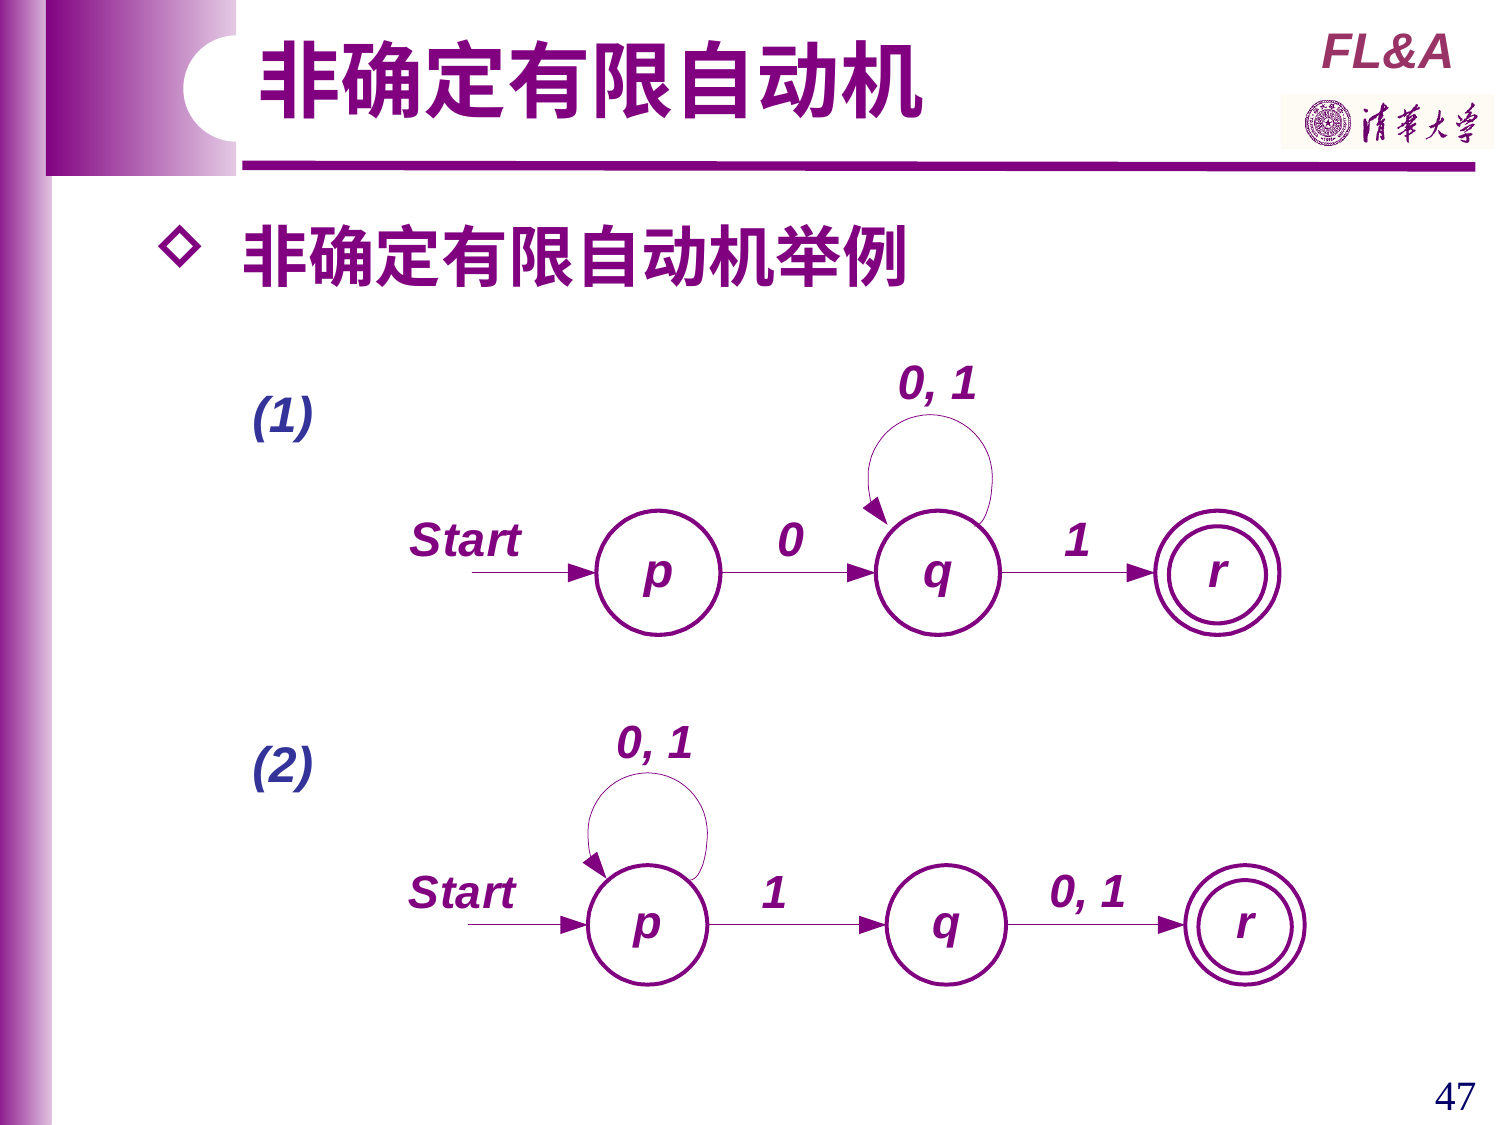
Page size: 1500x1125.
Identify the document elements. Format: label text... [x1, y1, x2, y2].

text_box (2) [237, 724, 338, 800]
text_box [374, 349, 1288, 644]
text_box 47 [1411, 1061, 1500, 1125]
picture [1281, 94, 1495, 149]
text_box (1) [237, 374, 338, 450]
text_box 非确定有限自动机举例 [135, 207, 951, 303]
text_box 非确定有限自动机 [242, 32, 939, 137]
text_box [374, 710, 1313, 993]
